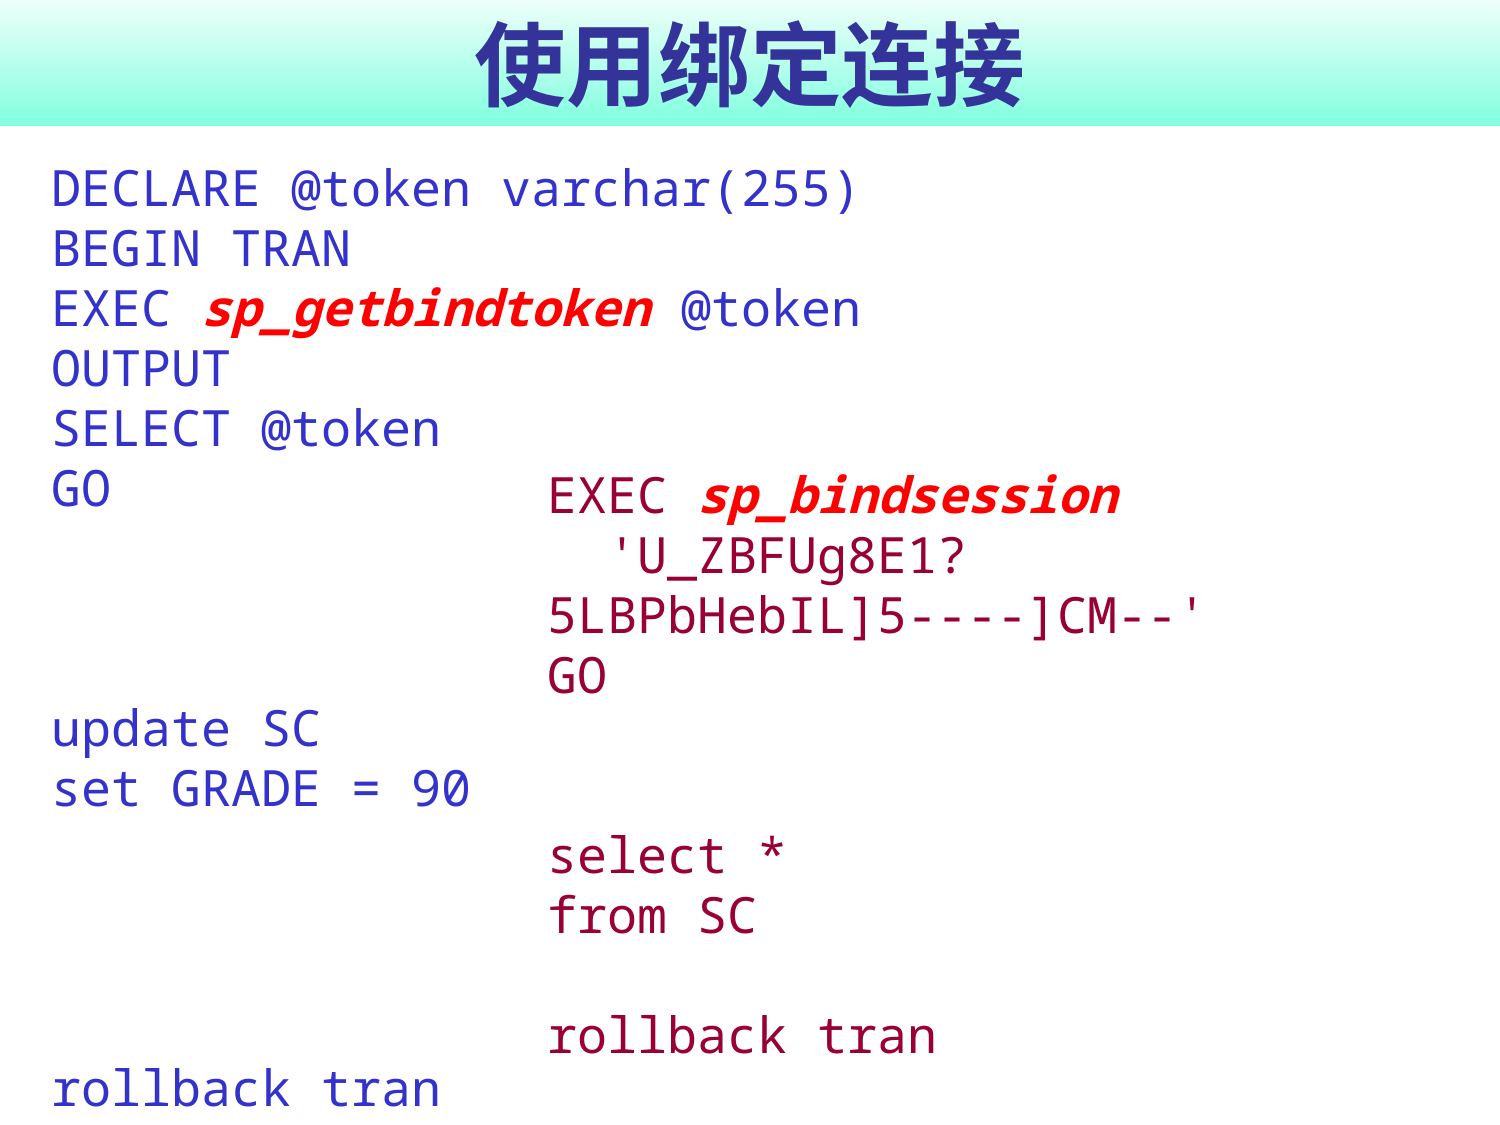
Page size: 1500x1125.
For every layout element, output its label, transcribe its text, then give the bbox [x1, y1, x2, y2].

text_box DECLARE @token varchar(255) BEGIN TRAN EXEC sp_getbindtoken @token OUTPUT SELECT @token GO update SC set GRADE = 90 rollback tran [36, 148, 958, 1124]
text_box EXEC sp_bindsession 'U_ZBFUg8E1?5LBPbHebIL]5----]CM--' GO select * from SC rollback tran [532, 456, 1471, 1071]
title 使用绑定连接 [0, 0, 1500, 126]
